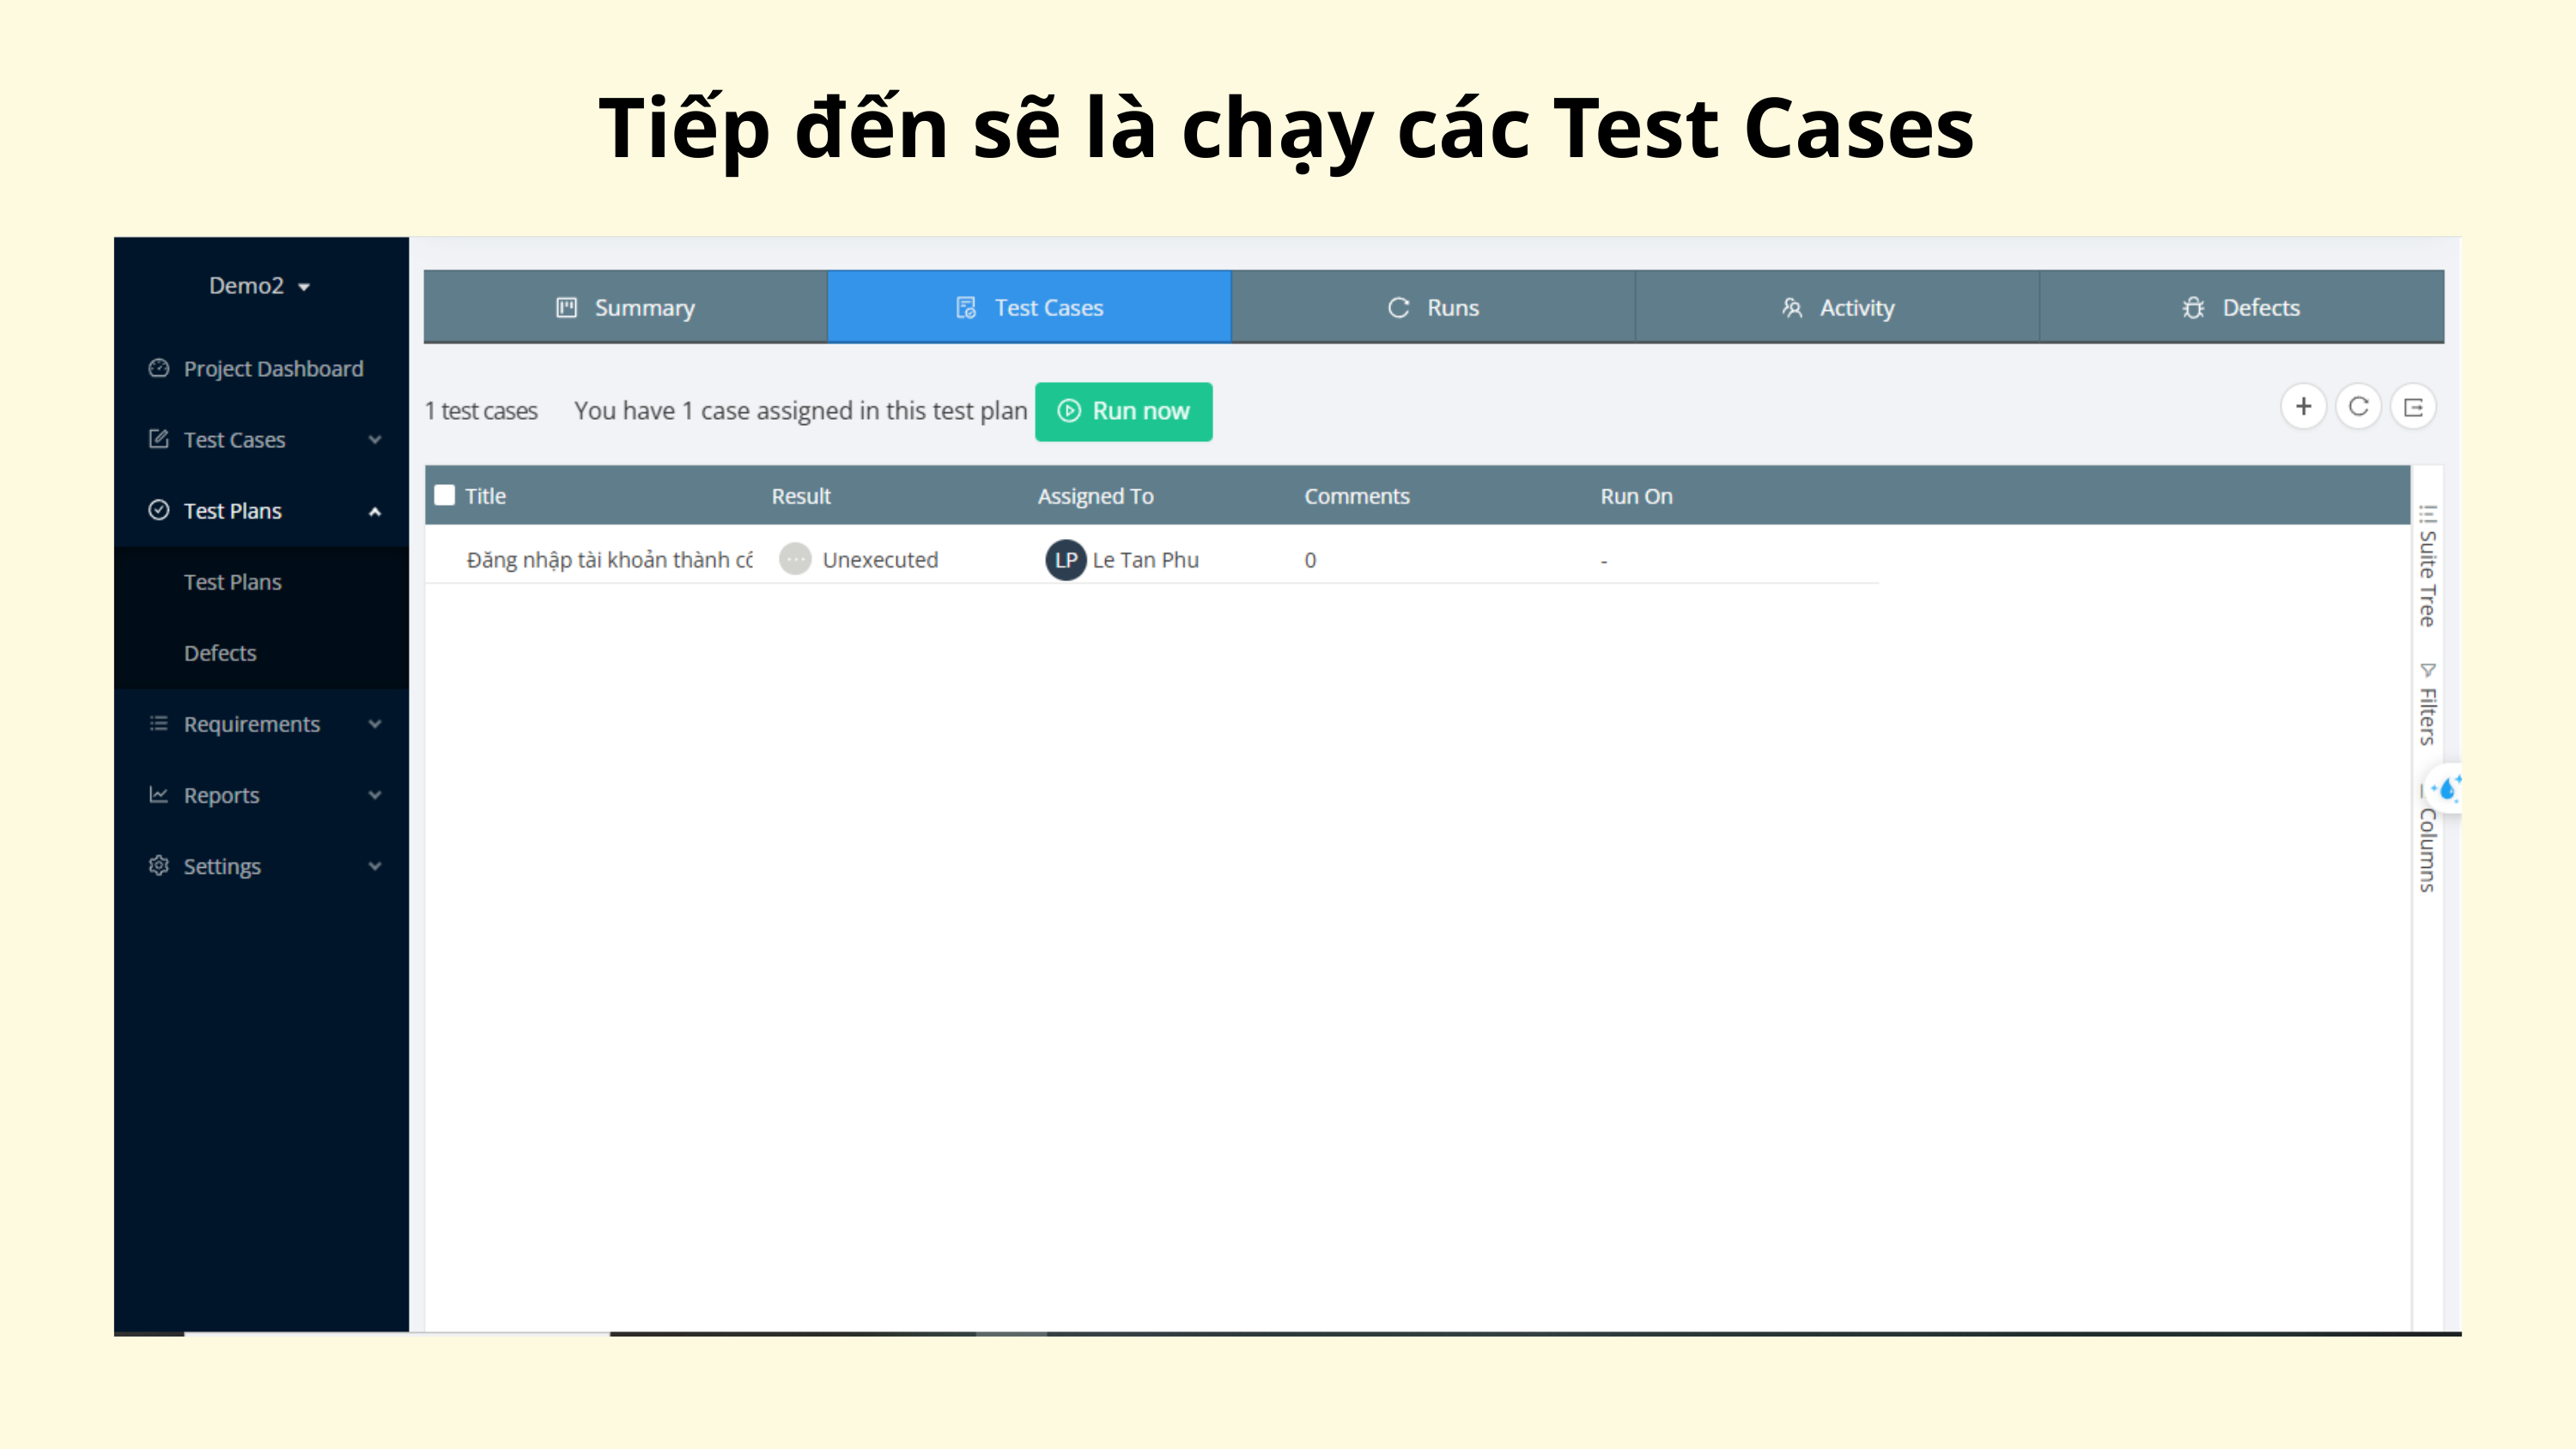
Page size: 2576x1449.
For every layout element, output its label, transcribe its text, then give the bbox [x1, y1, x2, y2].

text_box Tiếp đến sẽ là chạy các Test Cases [598, 58, 1978, 174]
text_box [113, 236, 2463, 1337]
